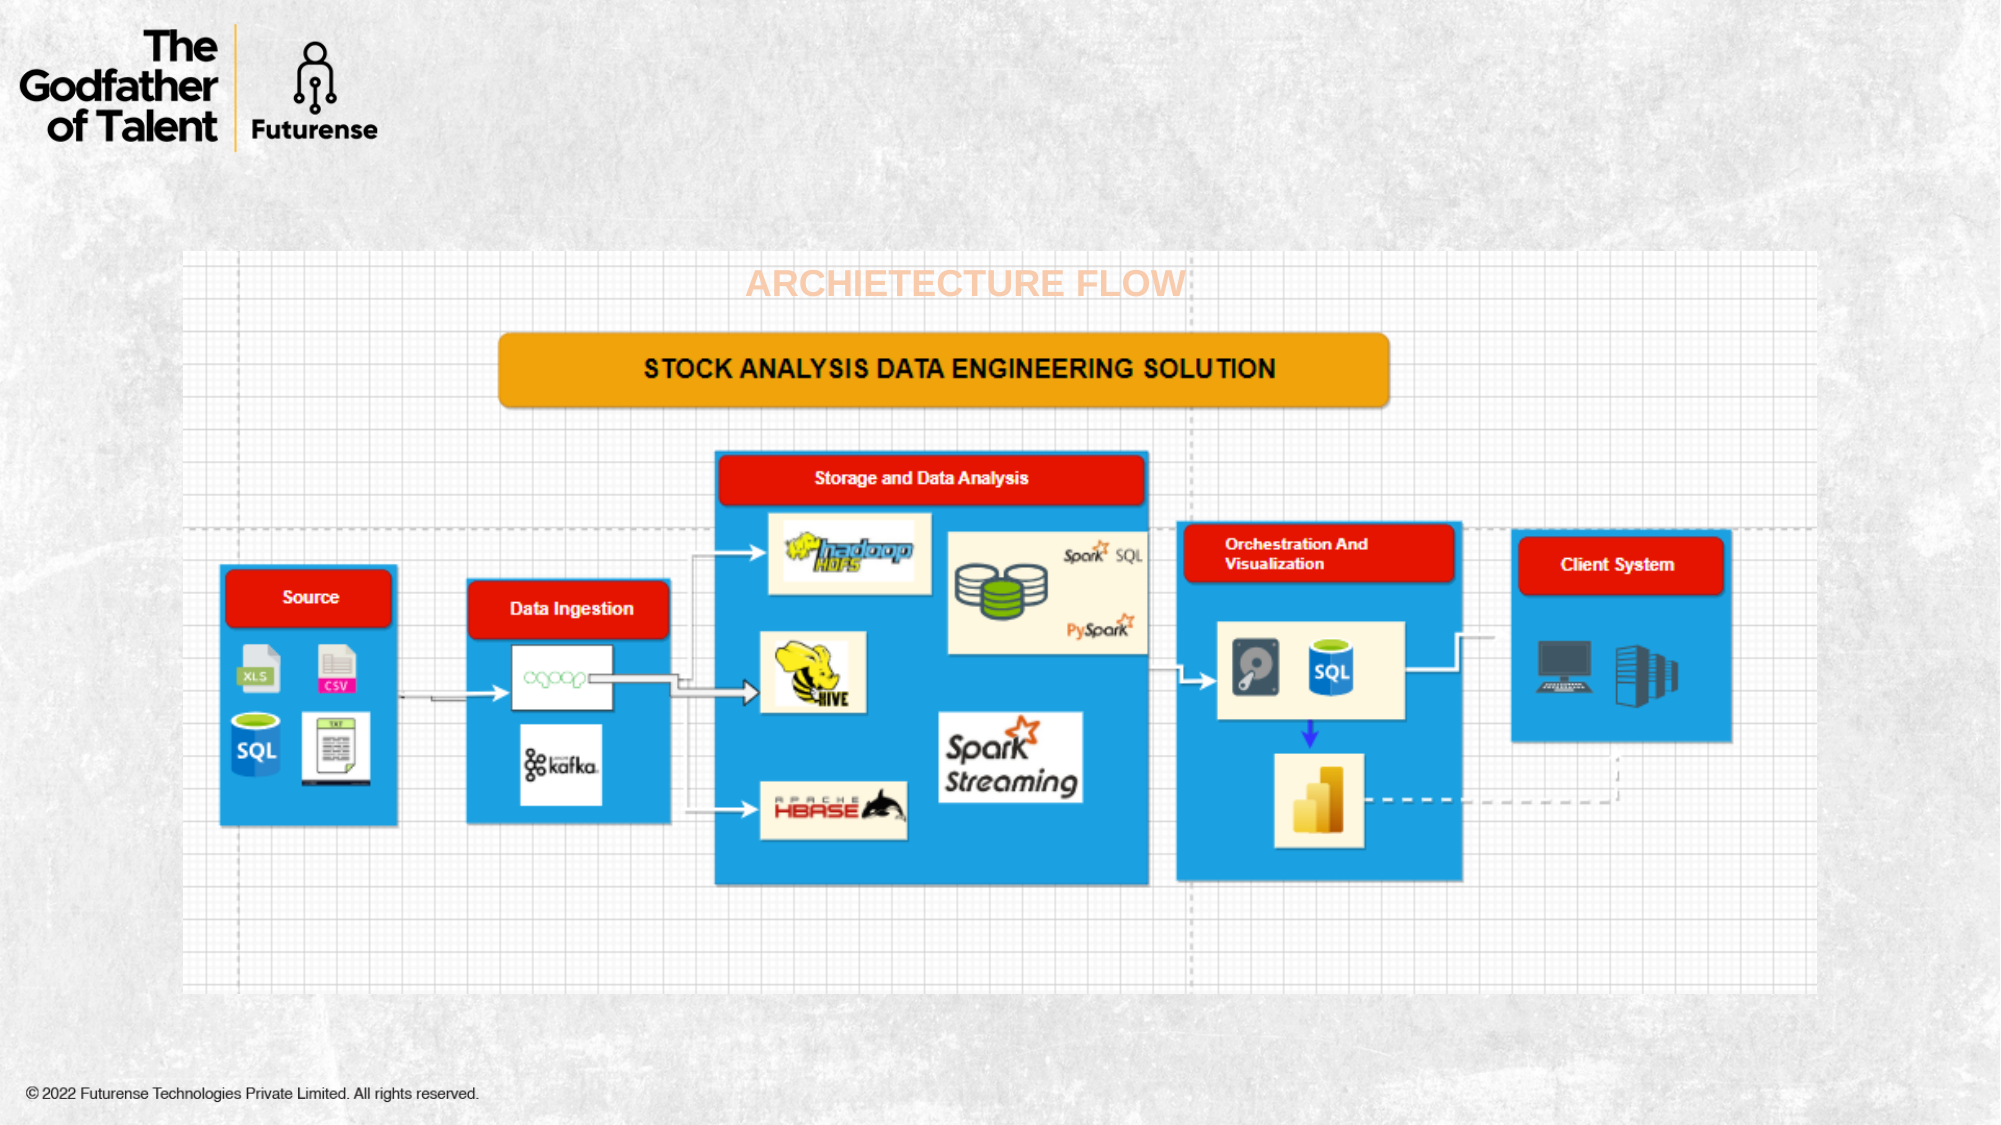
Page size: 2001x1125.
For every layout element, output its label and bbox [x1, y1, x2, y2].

picture [0, 0, 2001, 1125]
list [183, 251, 1817, 994]
